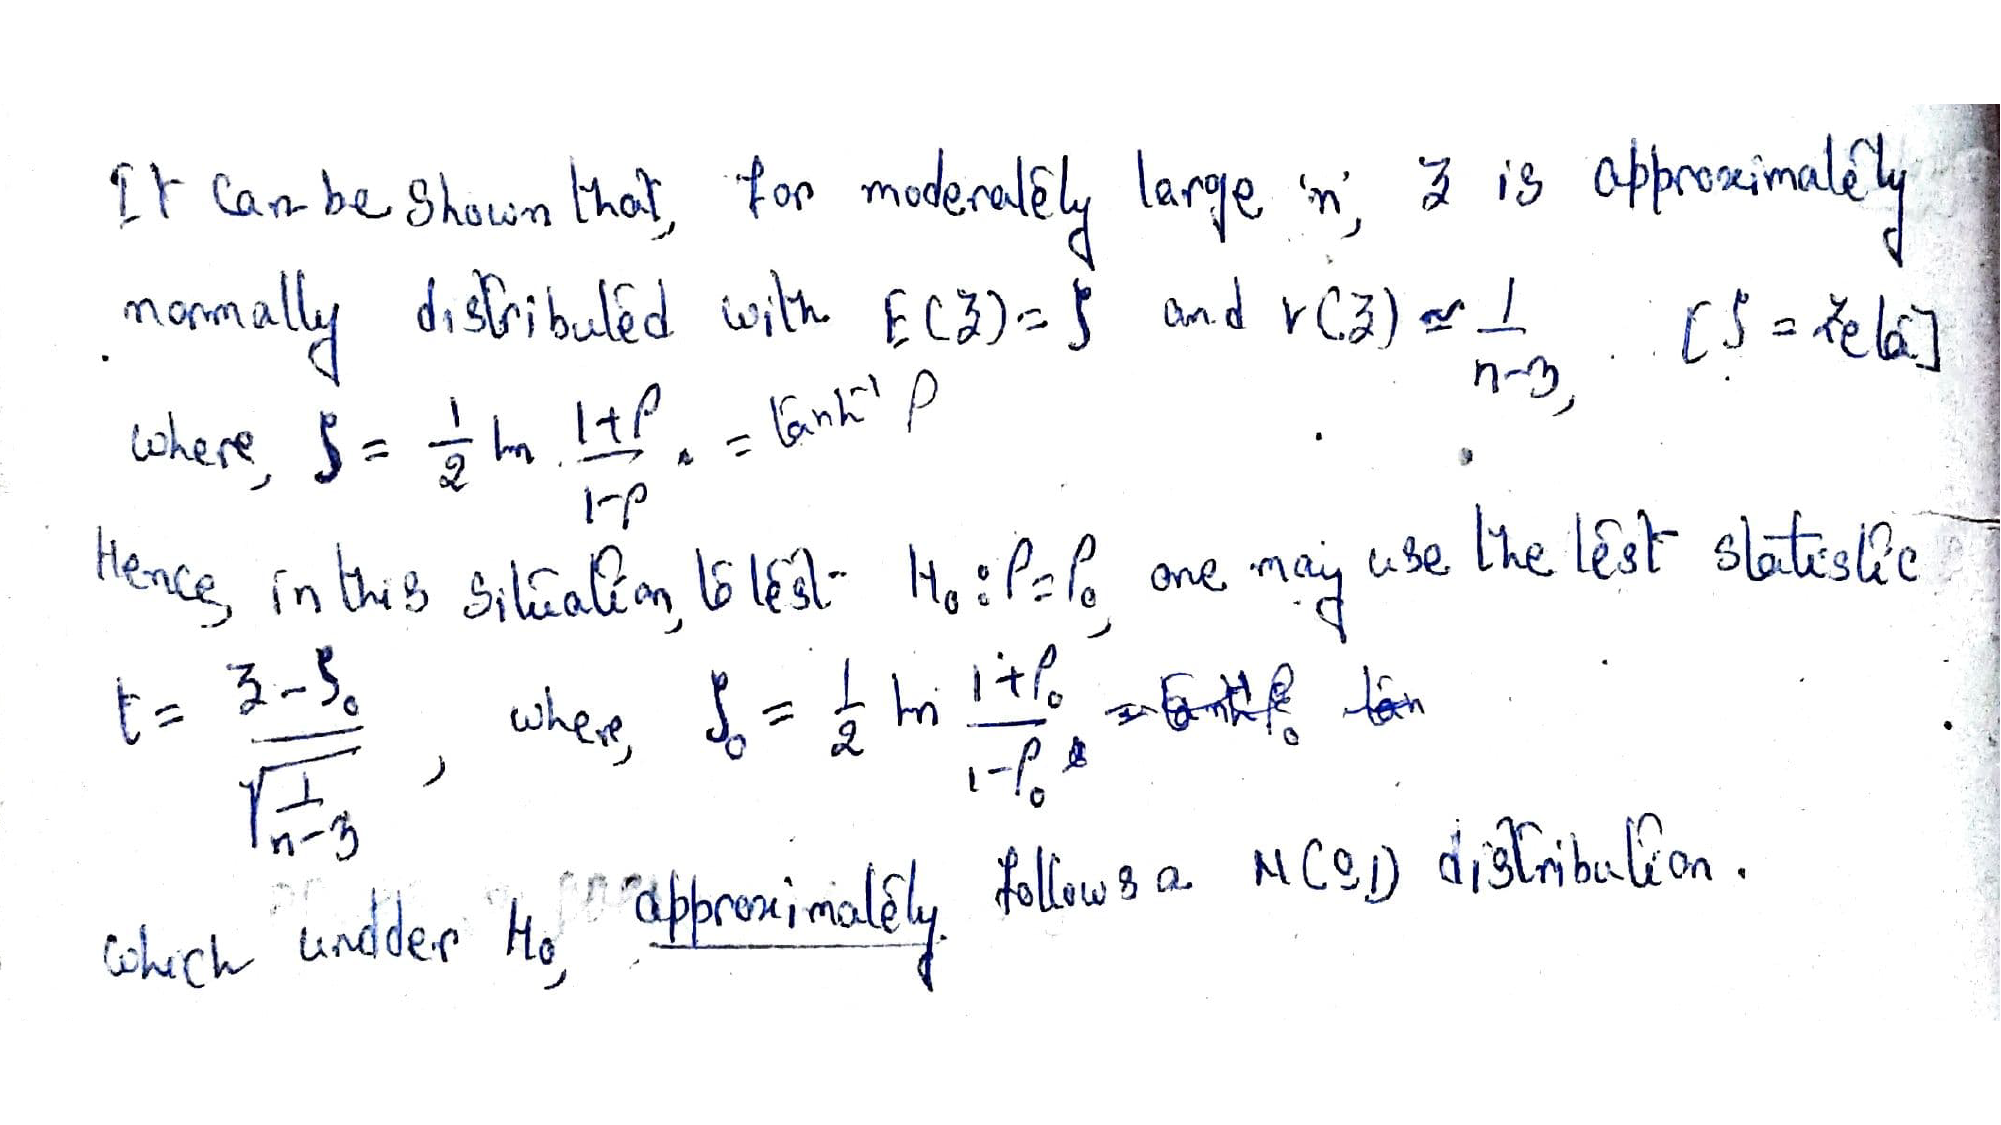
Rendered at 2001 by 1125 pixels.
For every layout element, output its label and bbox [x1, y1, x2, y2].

picture [0, 104, 2000, 1020]
